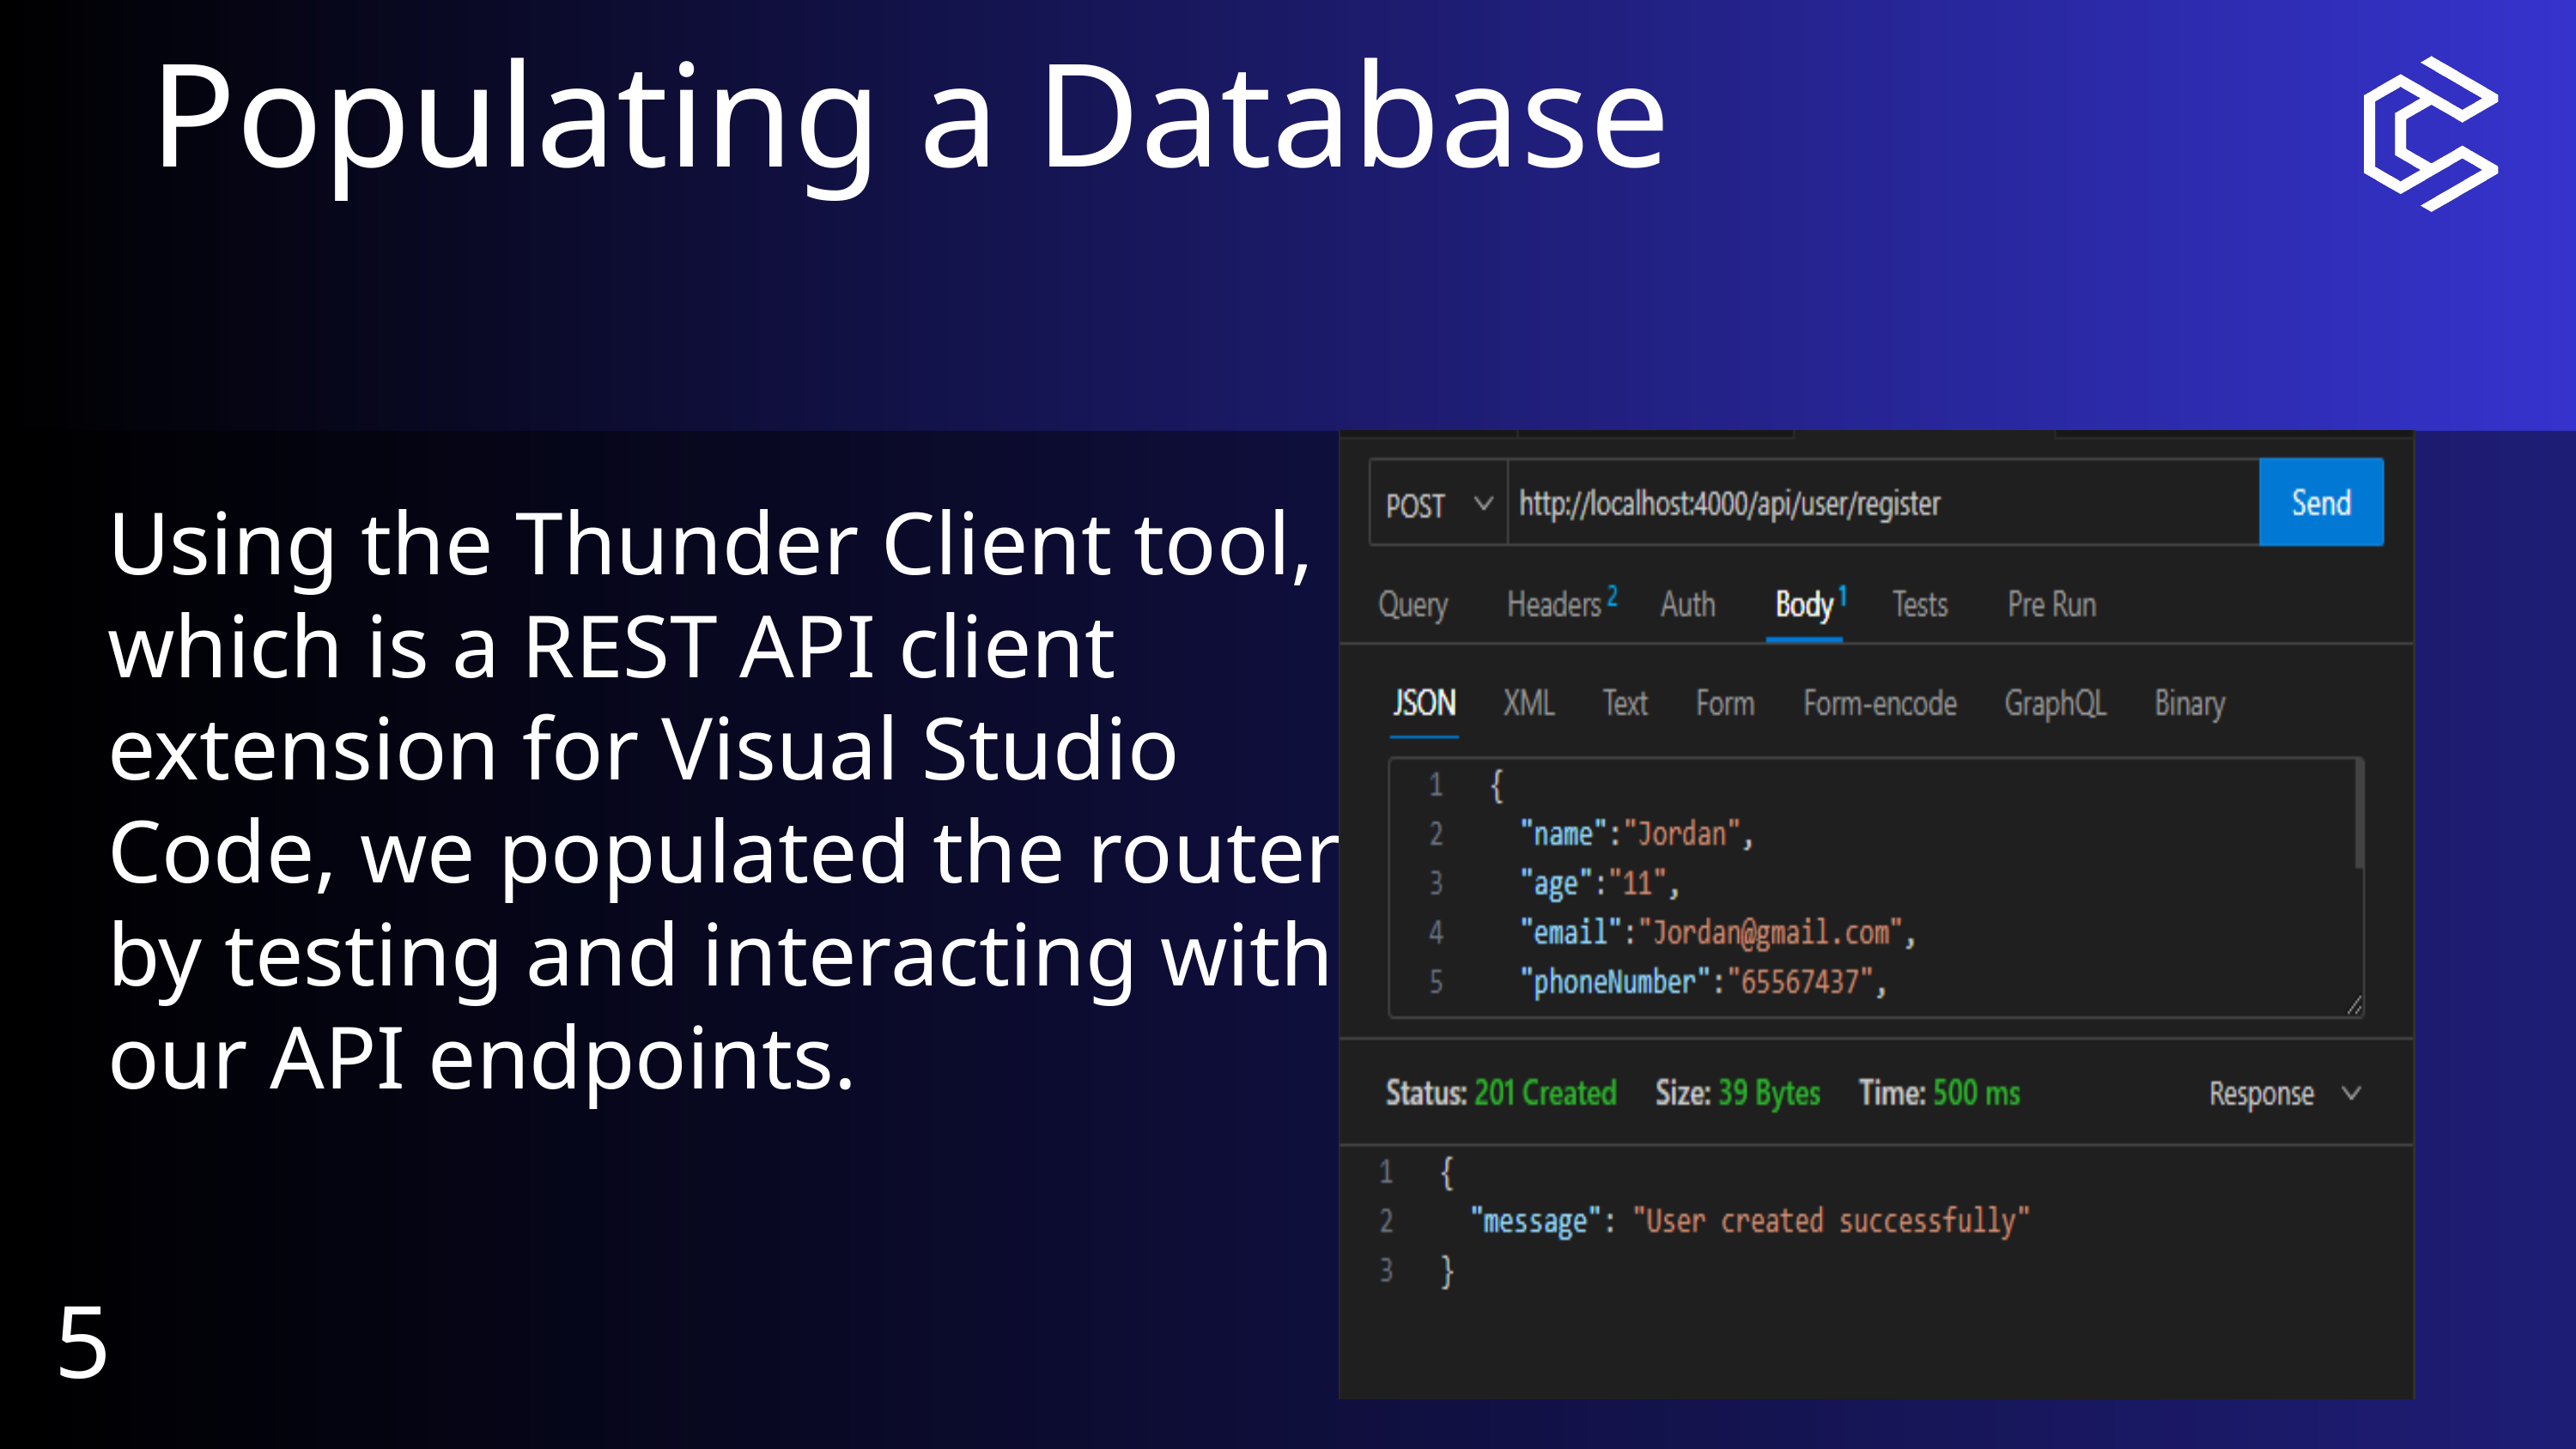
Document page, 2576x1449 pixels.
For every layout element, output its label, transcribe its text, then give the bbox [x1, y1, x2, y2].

text_box [2363, 56, 2499, 212]
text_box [0, 391, 2576, 1449]
text_box Populating a Database [149, 64, 2318, 197]
picture [1339, 430, 2415, 1399]
